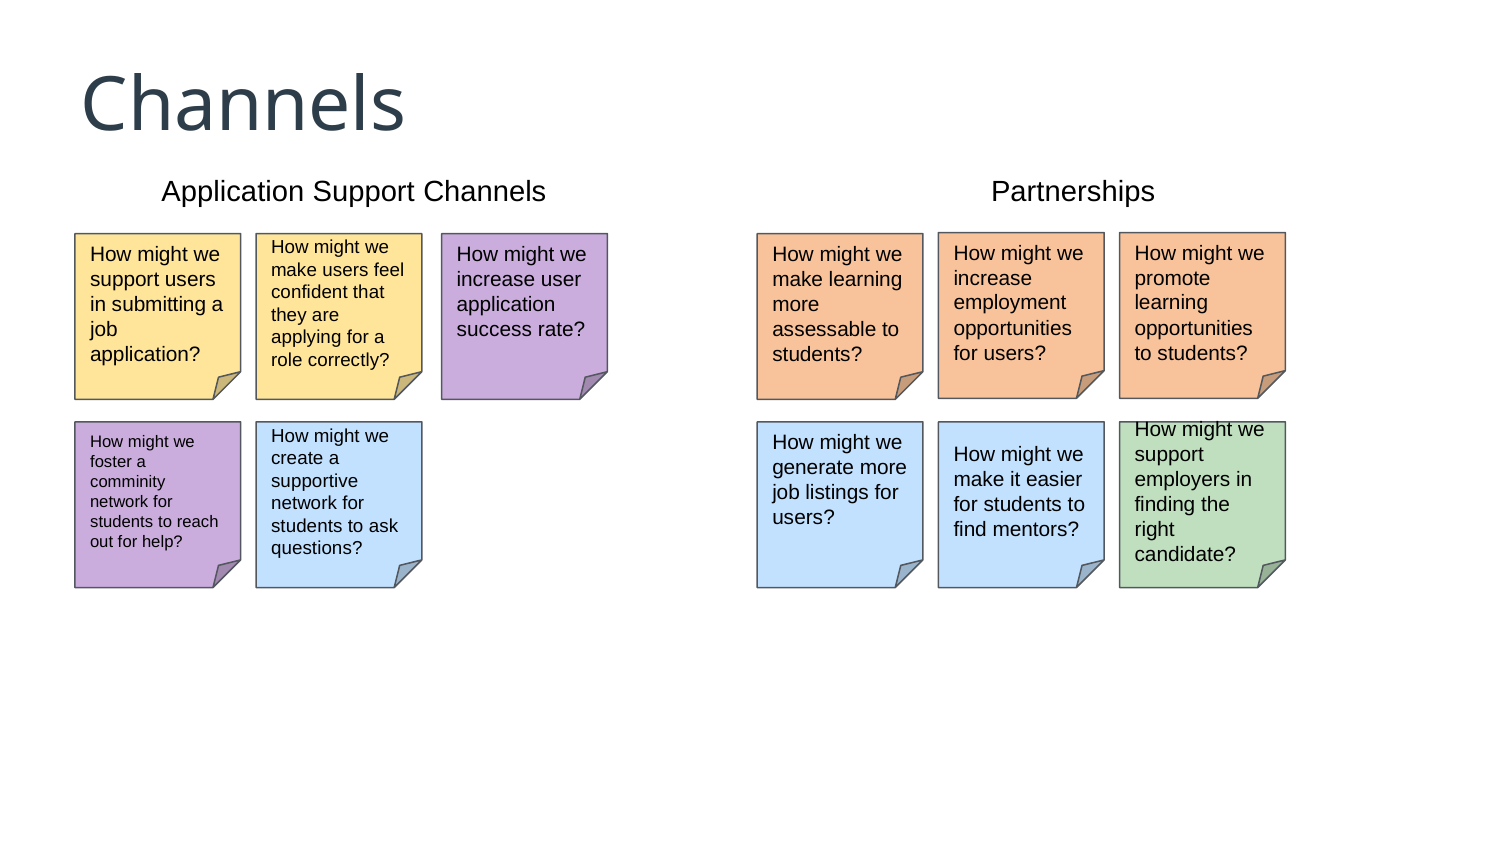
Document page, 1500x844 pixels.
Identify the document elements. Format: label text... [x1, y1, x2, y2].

text_box How might we support employers in finding the right candidate? [1119, 421, 1286, 588]
text_box Application Support Channels [146, 165, 608, 216]
text_box How might we generate more job listings for users? [757, 421, 923, 588]
text_box How might we make it easier for students to find mentors? [938, 421, 1105, 588]
text_box How might we make learning more assessable to students? [757, 233, 923, 400]
text_box How might we create a supportive network for students to ask questions? [256, 421, 422, 588]
text_box How might we increase user application success rate? [441, 233, 608, 400]
text_box Partnerships [976, 165, 1171, 216]
title Channels [75, 50, 1425, 148]
text_box How might we promote learning opportunities to students? [1119, 232, 1286, 399]
text_box How might we make users feel confident that they are applying for a role correctly? [256, 233, 422, 400]
text_box How might we support users in submitting a job application? [74, 233, 241, 400]
text_box How might we foster a comminity network for students to reach out for help? [74, 421, 241, 588]
text_box How might we increase employment opportunities for users? [938, 232, 1105, 399]
